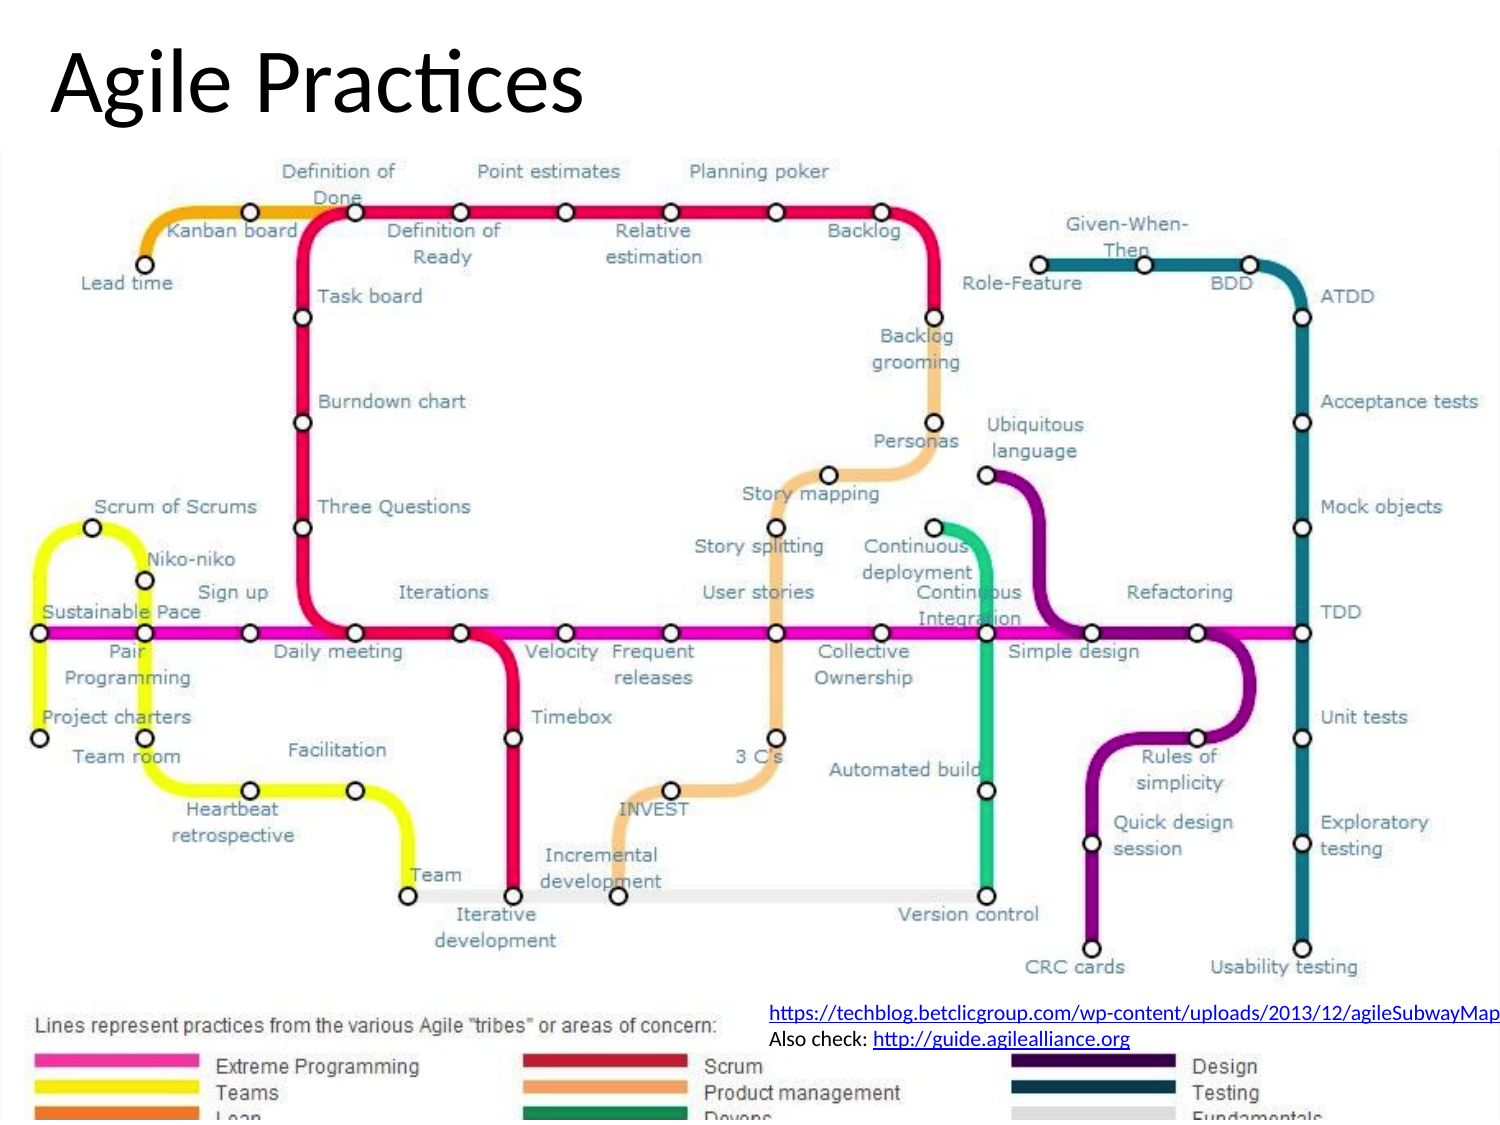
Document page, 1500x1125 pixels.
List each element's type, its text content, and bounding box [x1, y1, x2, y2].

title Agile Practices [35, 5, 1385, 145]
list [0, 146, 1500, 1121]
